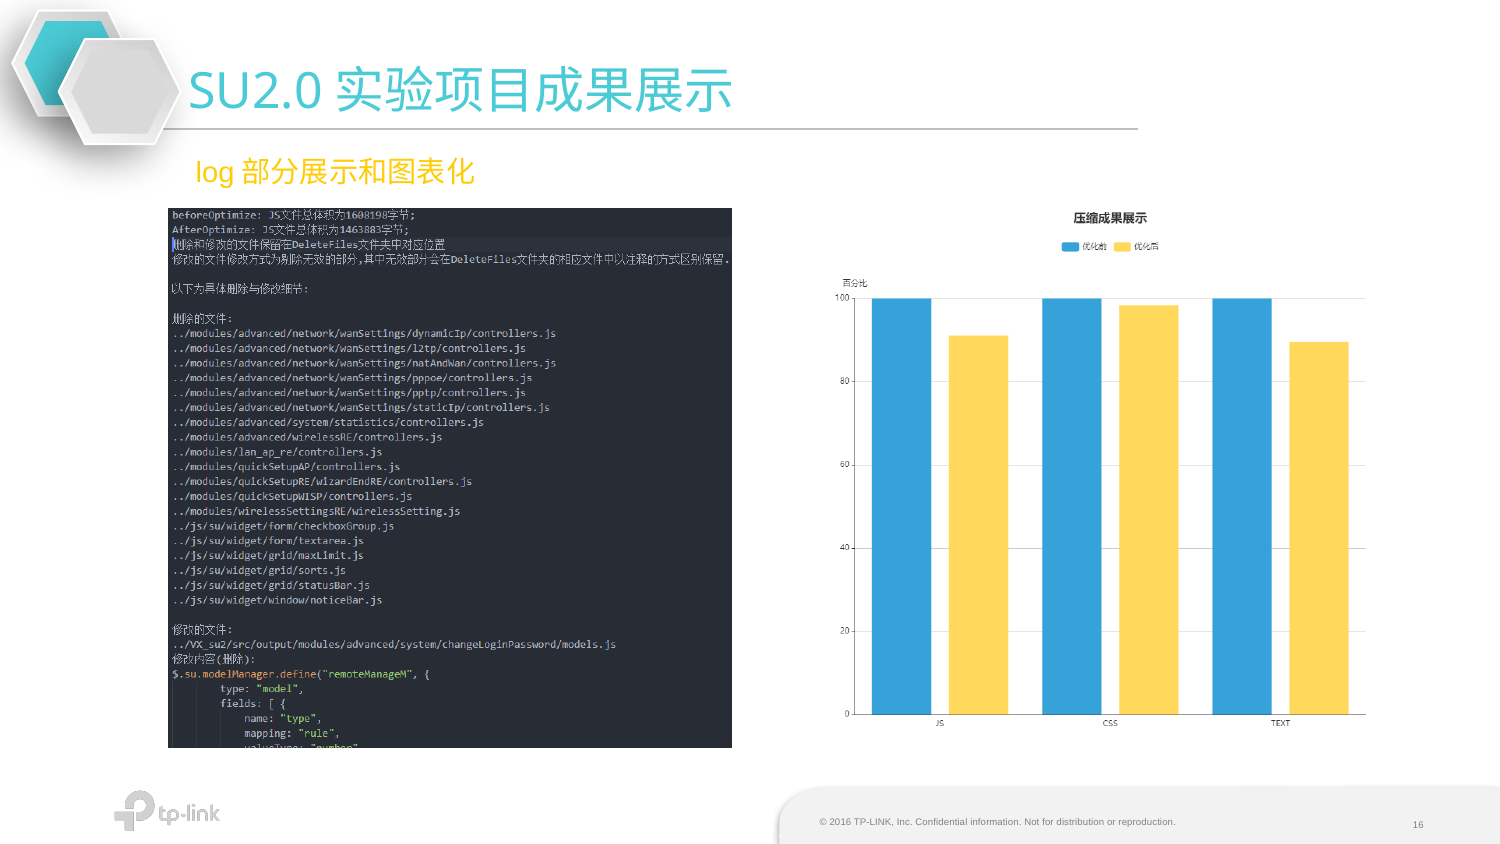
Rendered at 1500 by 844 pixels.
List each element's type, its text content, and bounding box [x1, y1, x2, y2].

picture [168, 208, 732, 749]
picture [820, 208, 1399, 732]
list log部分展示和图表化 [180, 153, 535, 192]
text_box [12, 10, 1139, 145]
